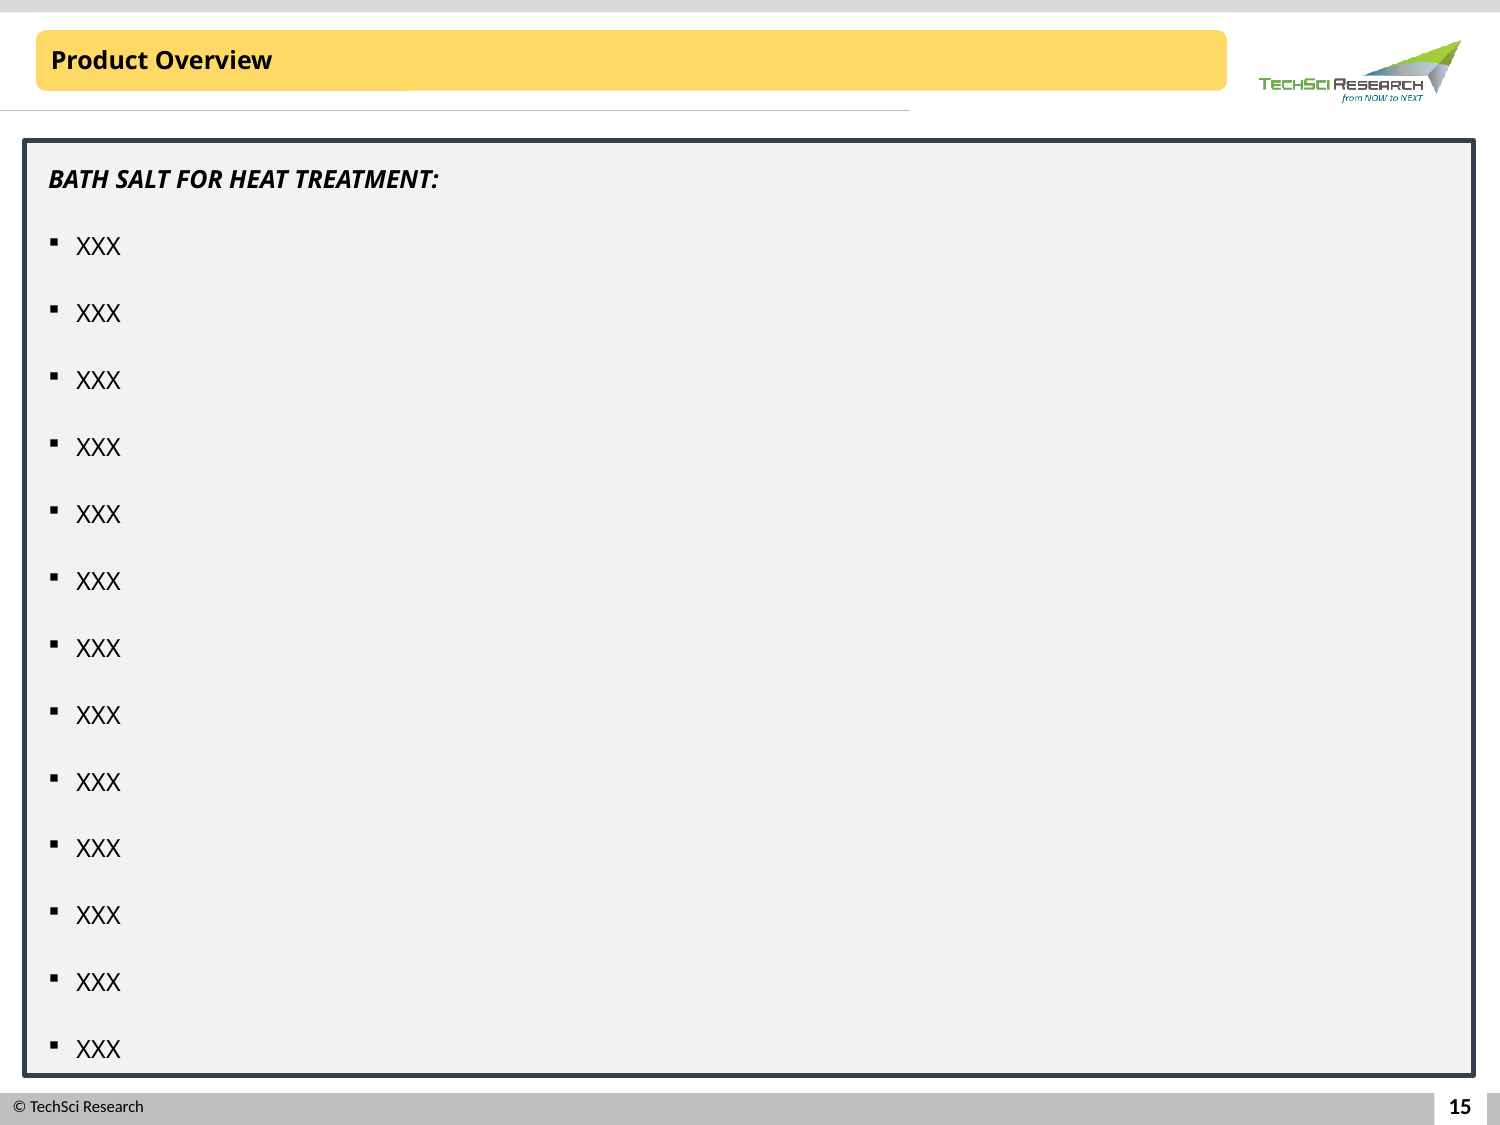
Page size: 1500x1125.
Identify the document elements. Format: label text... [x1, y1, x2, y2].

text_box BATH SALT FOR HEAT TREATMENT: XXX XXX XXX XXX XXX XXX XXX XXX XXX XXX XXX XXX XXX [24, 140, 1474, 1076]
picture [1257, 39, 1461, 104]
text_box [34, 29, 1229, 92]
text_box Product Overview [36, 37, 734, 83]
